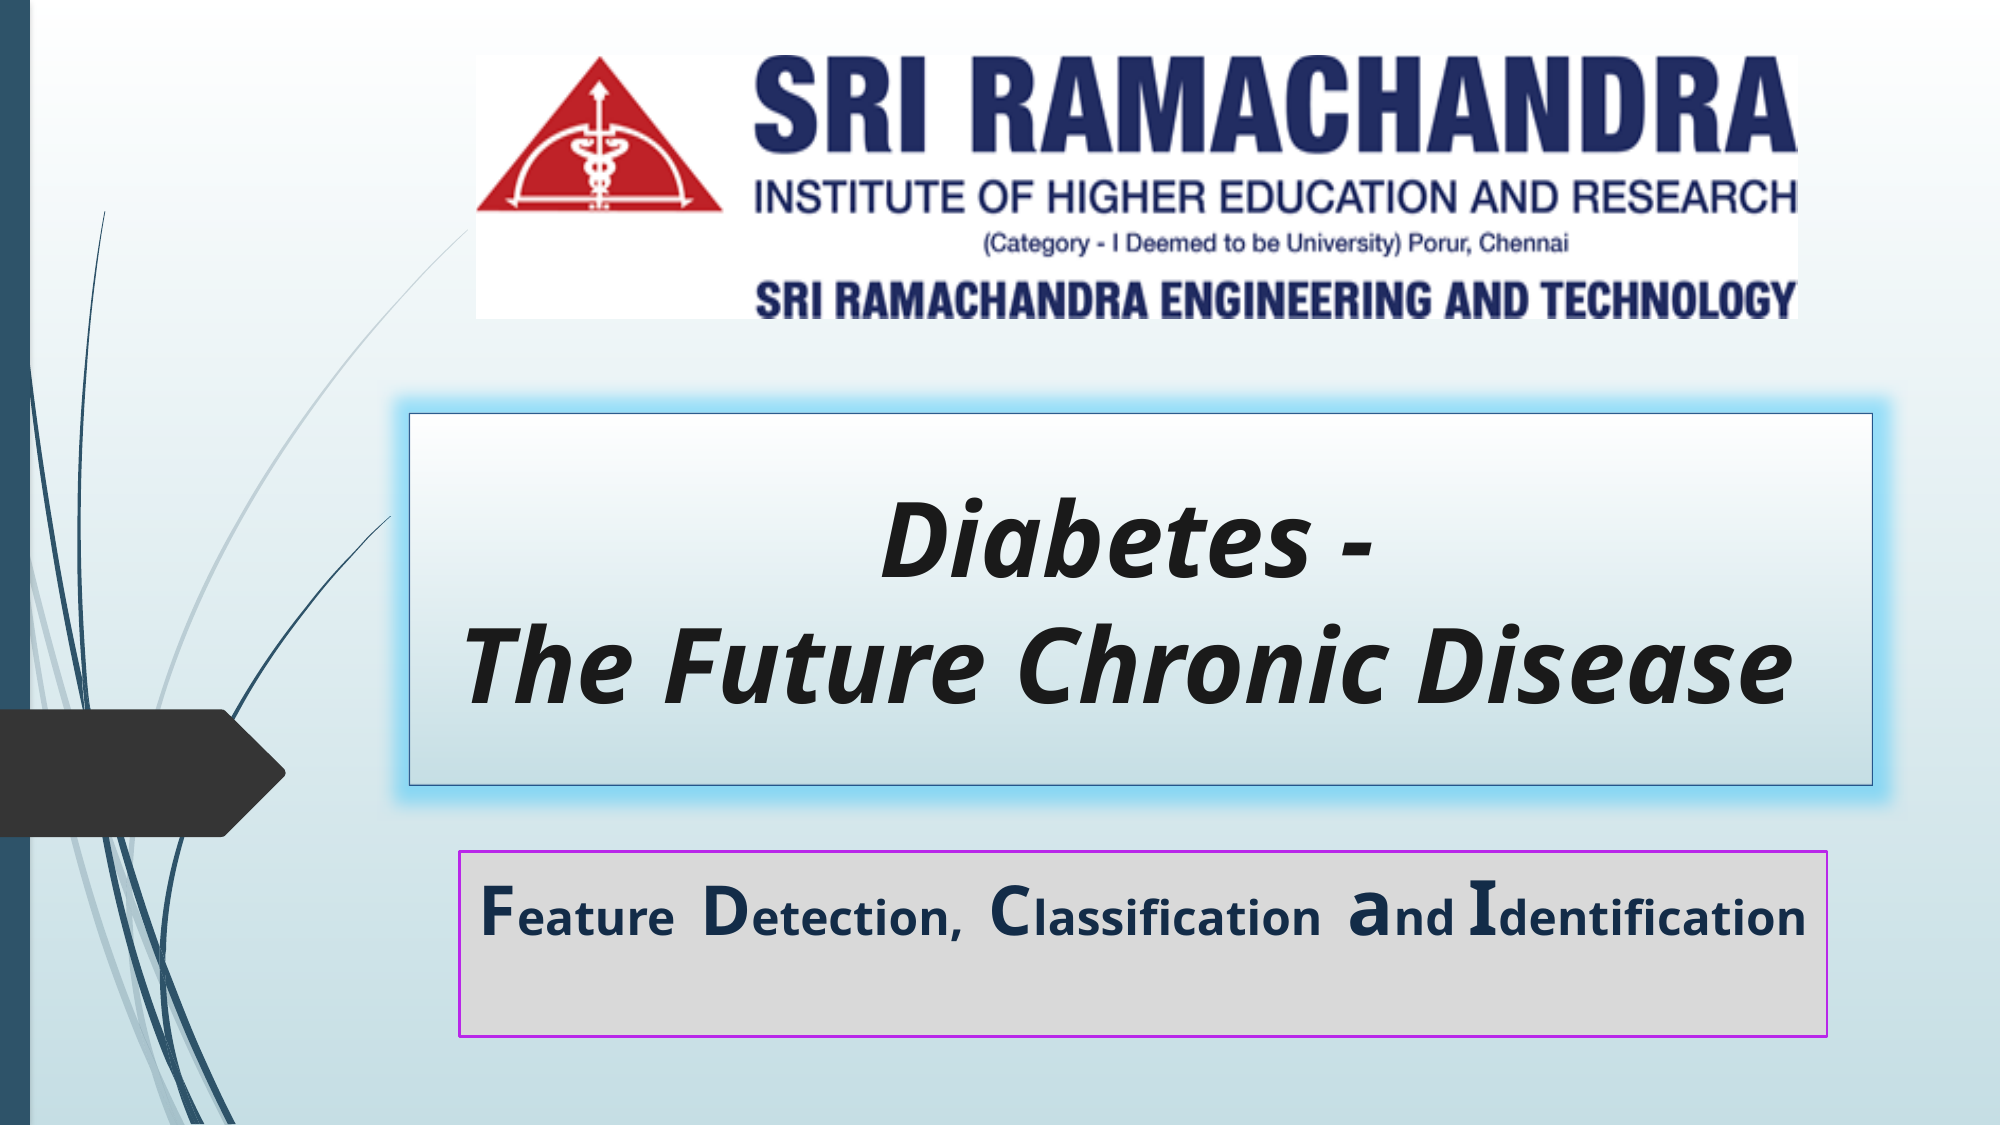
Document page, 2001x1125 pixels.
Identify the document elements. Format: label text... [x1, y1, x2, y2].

picture [476, 54, 1798, 320]
text_box Feature Detection, Classification and Identification [458, 850, 1828, 1038]
text_box Diabetes - The Future Chronic Disease [410, 414, 1873, 786]
